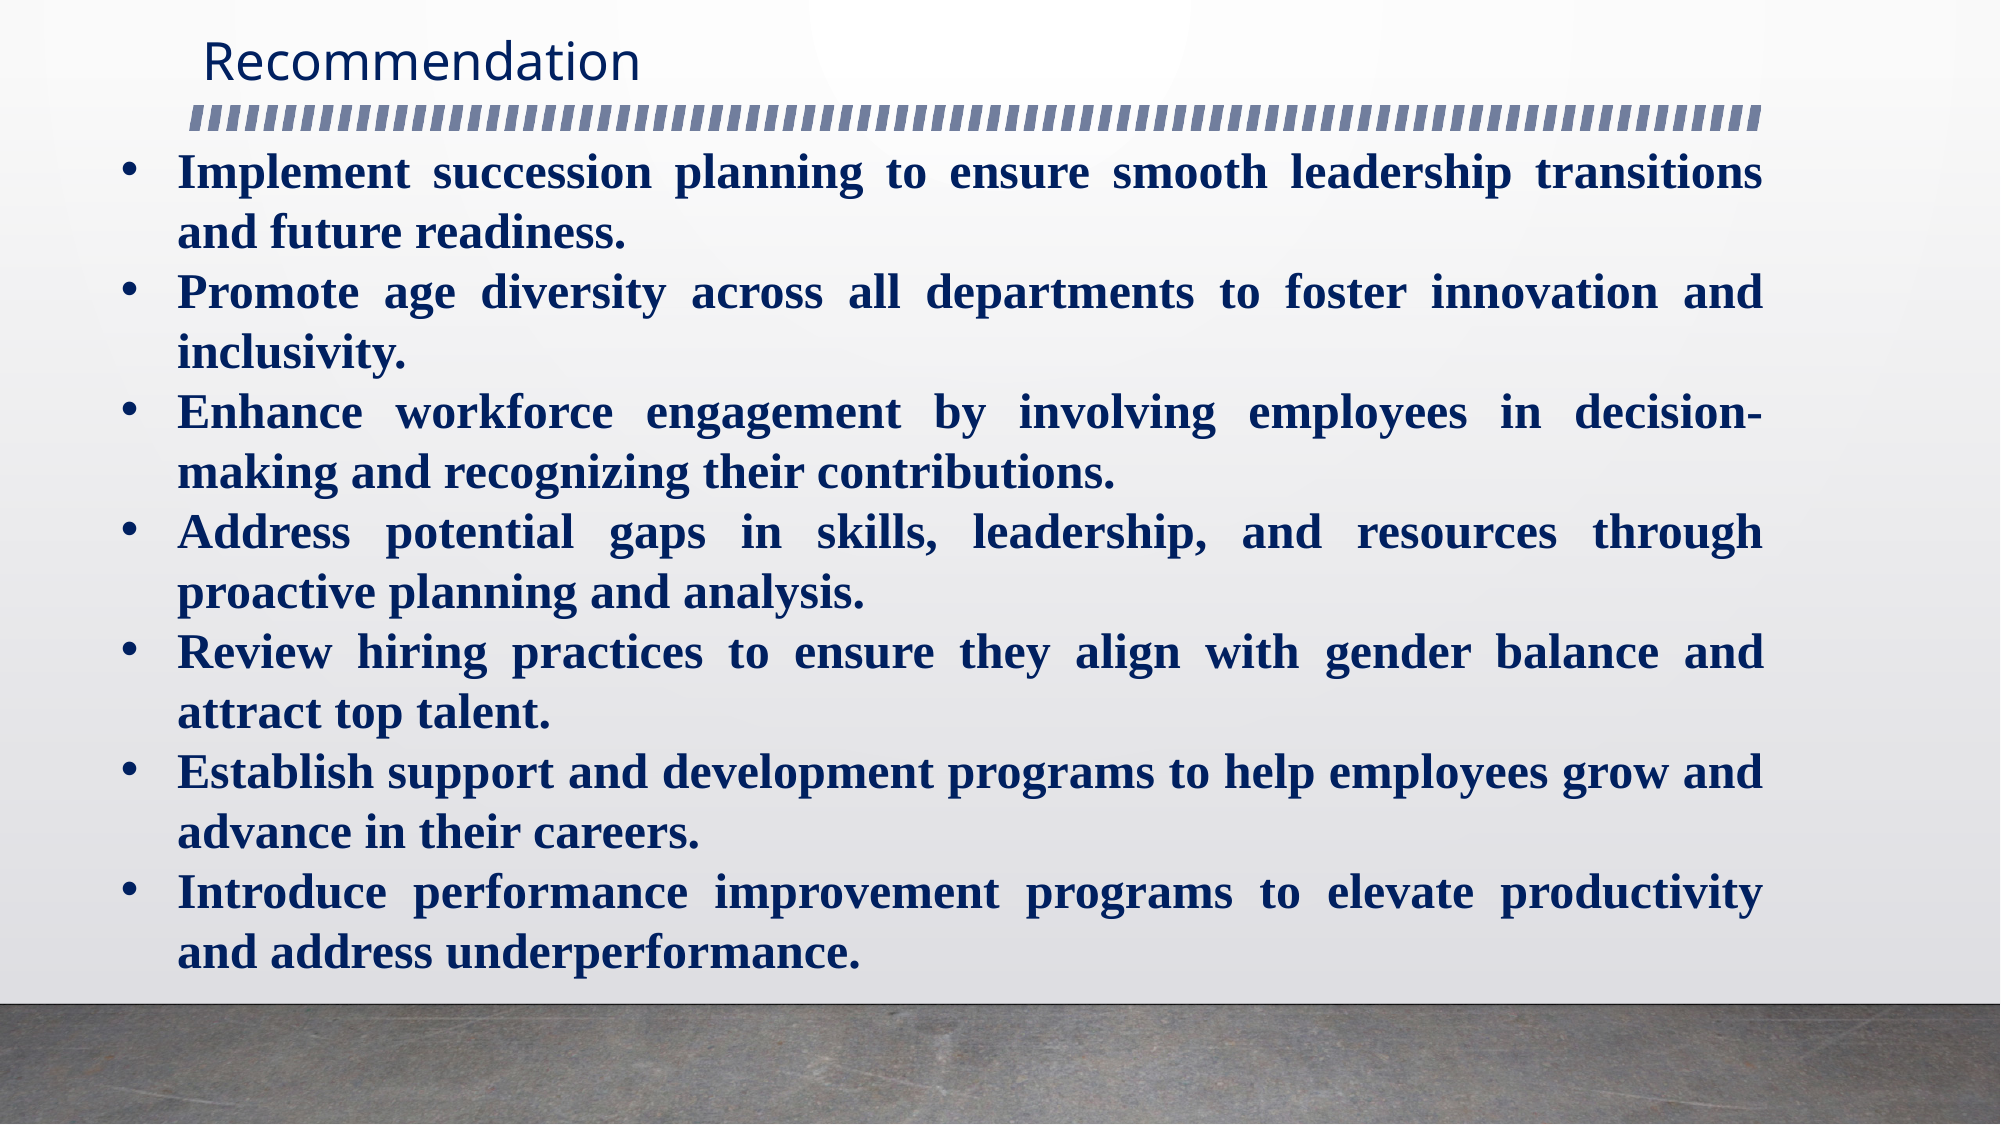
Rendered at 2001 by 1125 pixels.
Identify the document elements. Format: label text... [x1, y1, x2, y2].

picture [0, 1004, 2000, 1124]
title Recommendation [187, 27, 1764, 100]
text_box Implement succession planning to ensure smooth leadership transitions and future readiness. Promote age diversity across all departments to foster innovation and inclusivity. Enhance workforce engagement by involving employees in decision-making and recognizing their contributions. Address potential gaps in skills, leadership, and resources through proactive planning and analysis. Review hiring practices to ensure they align with gender balance and attract top talent. Establish support and development programs to help employees grow and advance in their careers. Introduce performance improvement programs to elevate productivity and address underperformance. [106, 130, 1780, 986]
